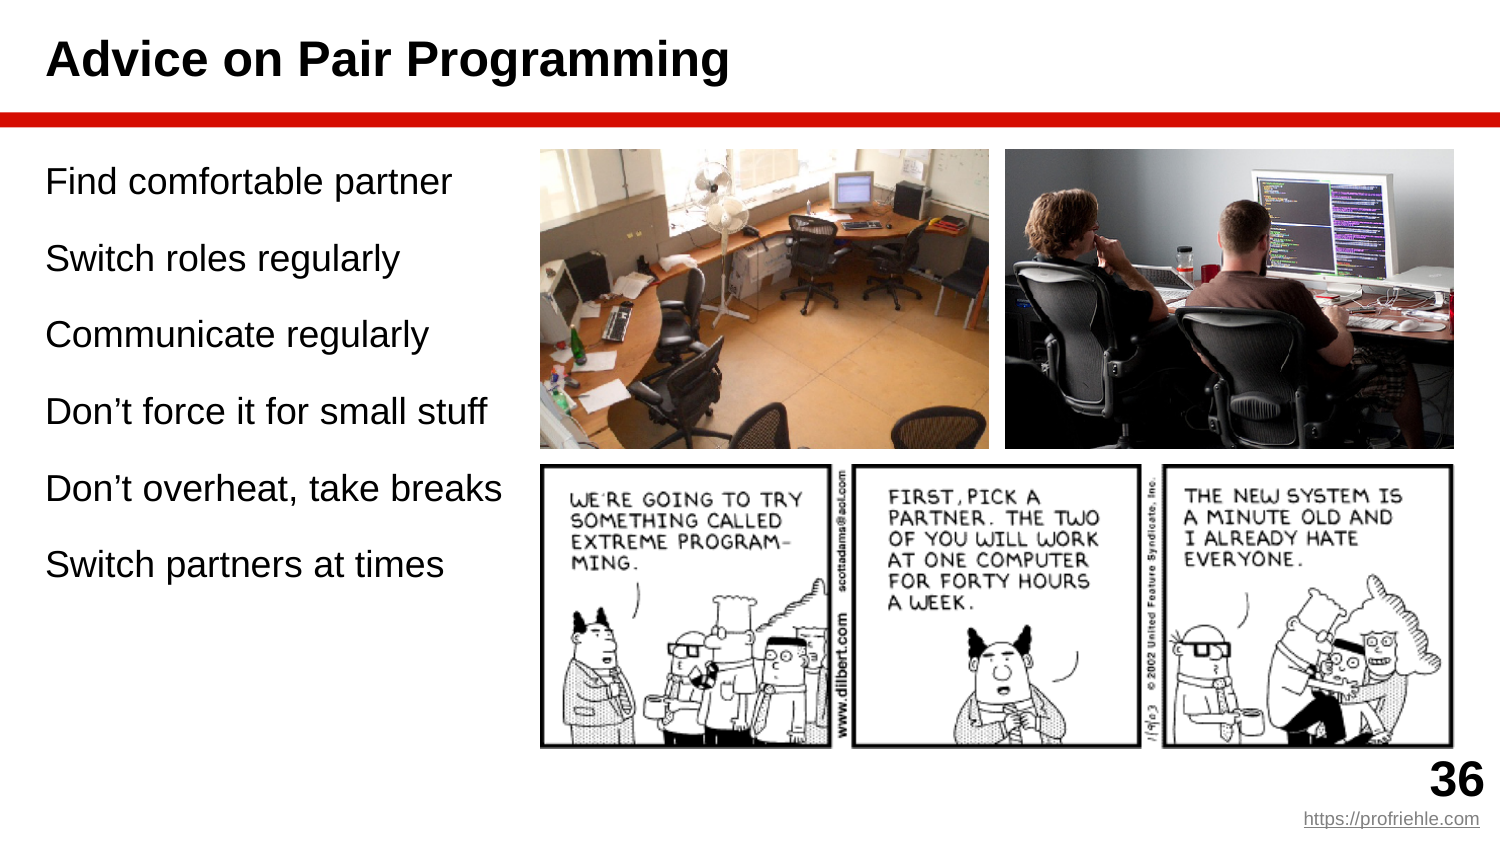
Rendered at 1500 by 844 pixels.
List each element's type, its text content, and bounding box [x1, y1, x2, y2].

slide_number ‹#› https://profriehle.com [1200, 724, 1500, 844]
picture [539, 149, 991, 449]
title Advice on Pair Programming [0, 0, 1500, 113]
picture [1004, 149, 1456, 449]
picture [539, 464, 1456, 749]
list Find comfortable partner Switch roles regularly Communicate regularly Don’t force it for small stuff Don’t overheat, take breaks Switch partners at times [45, 150, 529, 825]
